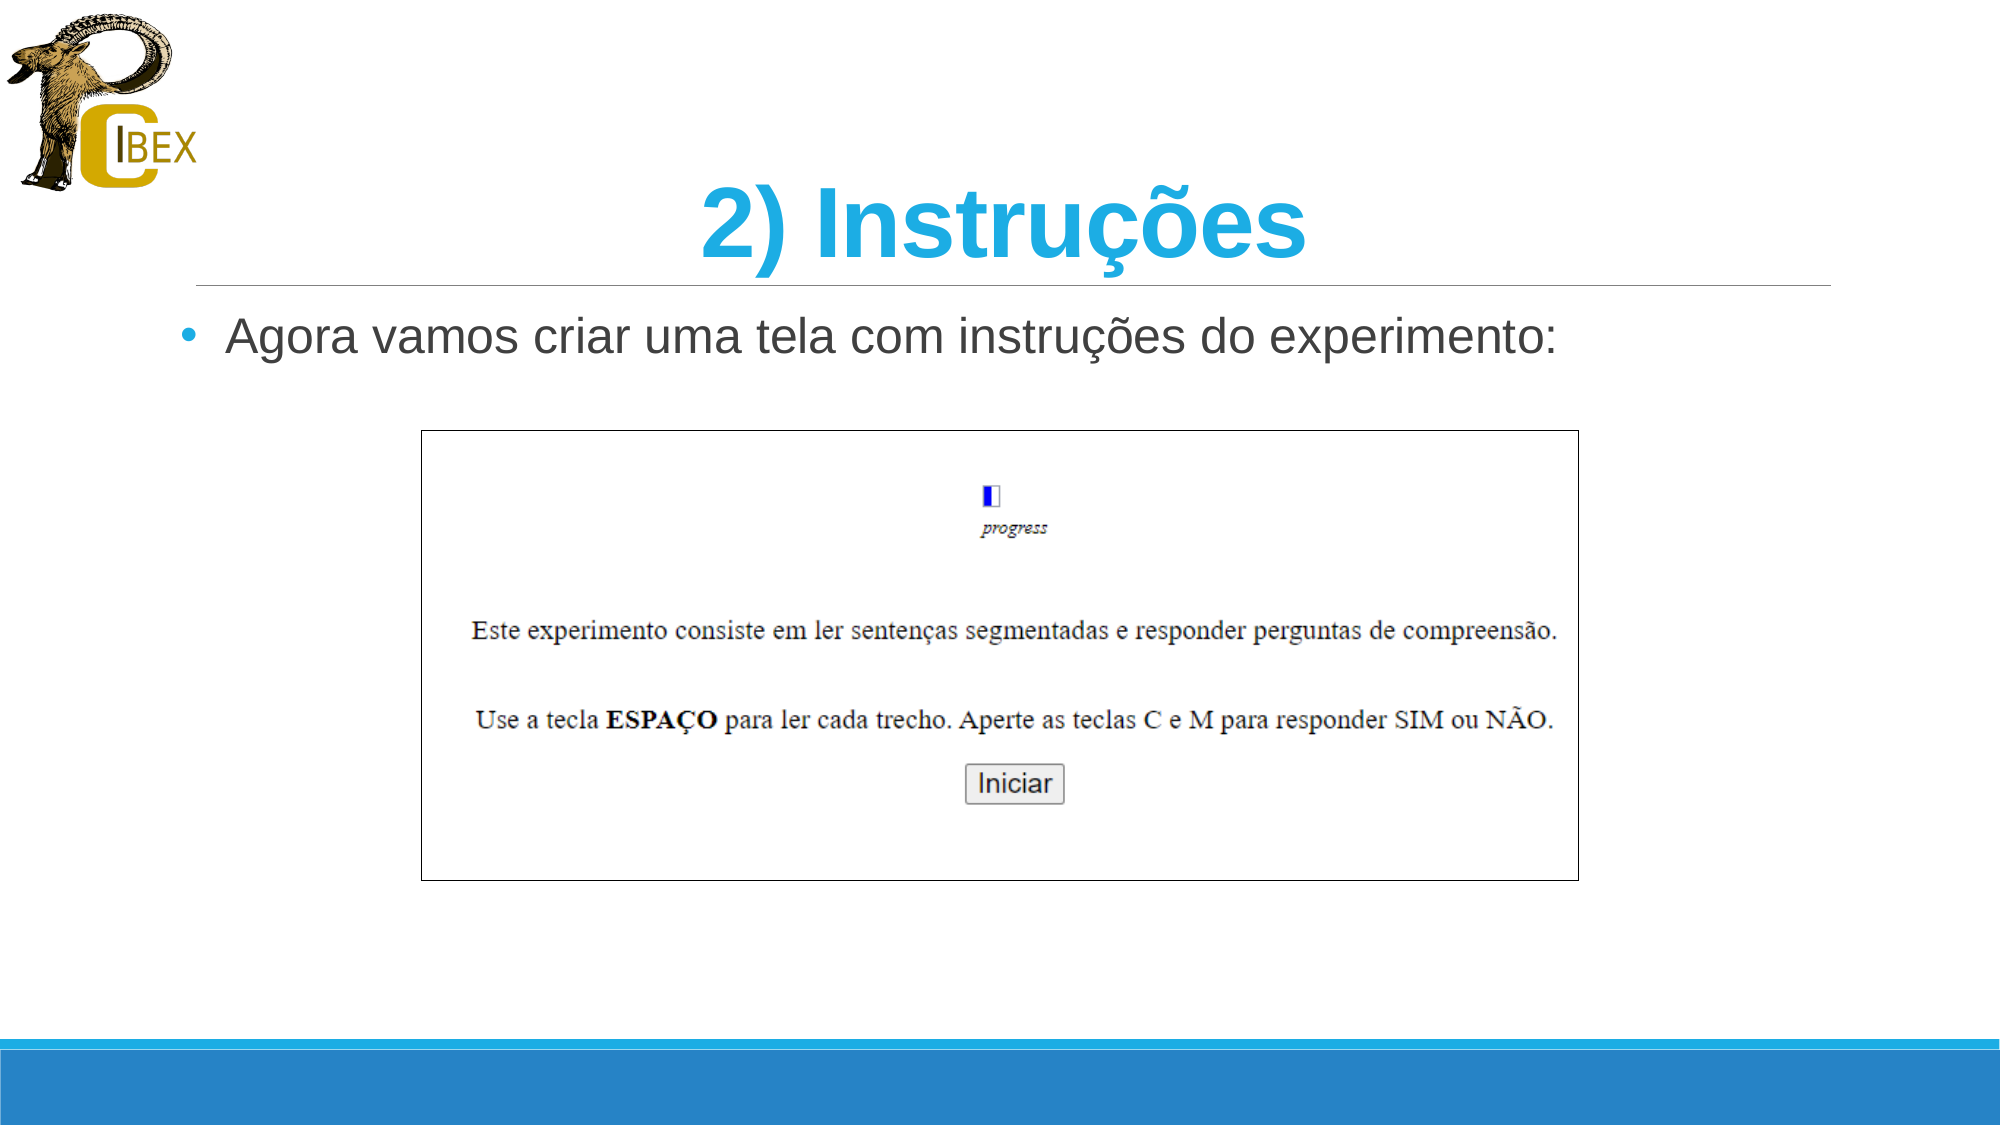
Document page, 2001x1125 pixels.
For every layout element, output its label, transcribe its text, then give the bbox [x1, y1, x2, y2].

title 2) Instruções [180, 47, 1830, 285]
picture [0, 0, 201, 200]
list Agora vamos criar uma tela com instruções do experimento: [180, 302, 1830, 963]
picture [421, 429, 1579, 881]
